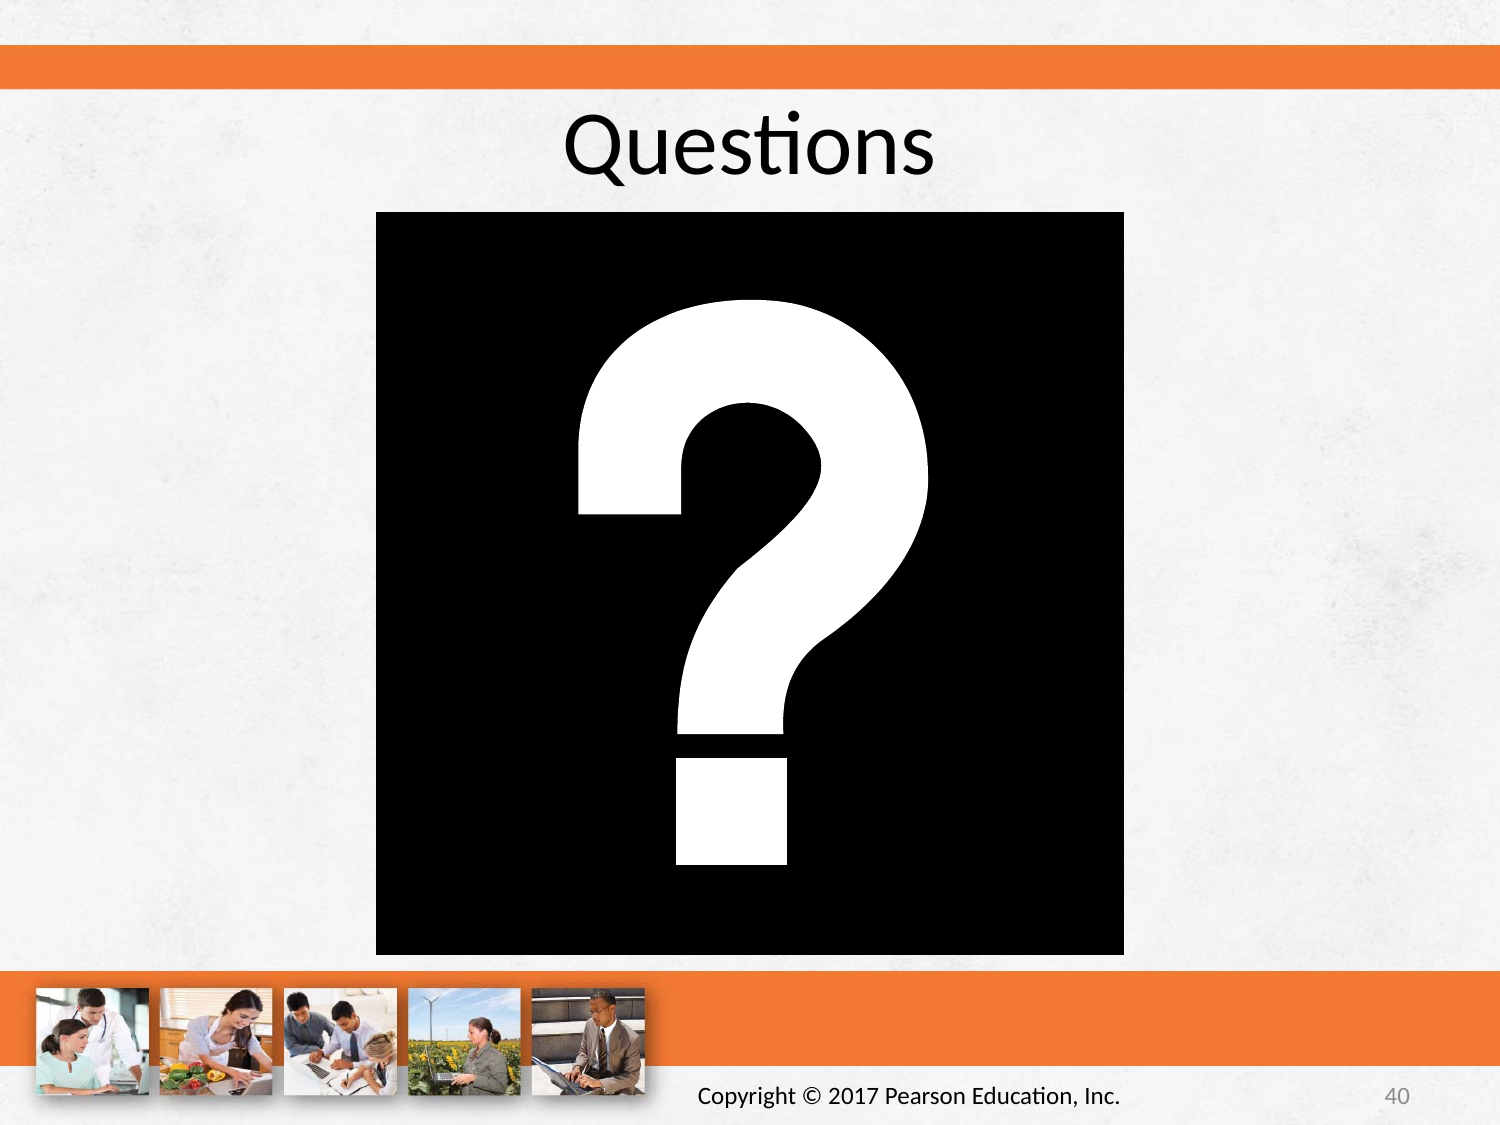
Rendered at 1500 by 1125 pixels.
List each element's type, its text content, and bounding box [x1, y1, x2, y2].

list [375, 212, 1125, 956]
title Questions [99, 49, 1401, 226]
slide_number 40 [1074, 1065, 1425, 1125]
footer Copyright © 2017 Pearson Education, Inc. [650, 1050, 1175, 1110]
picture [0, 0, 1500, 1125]
